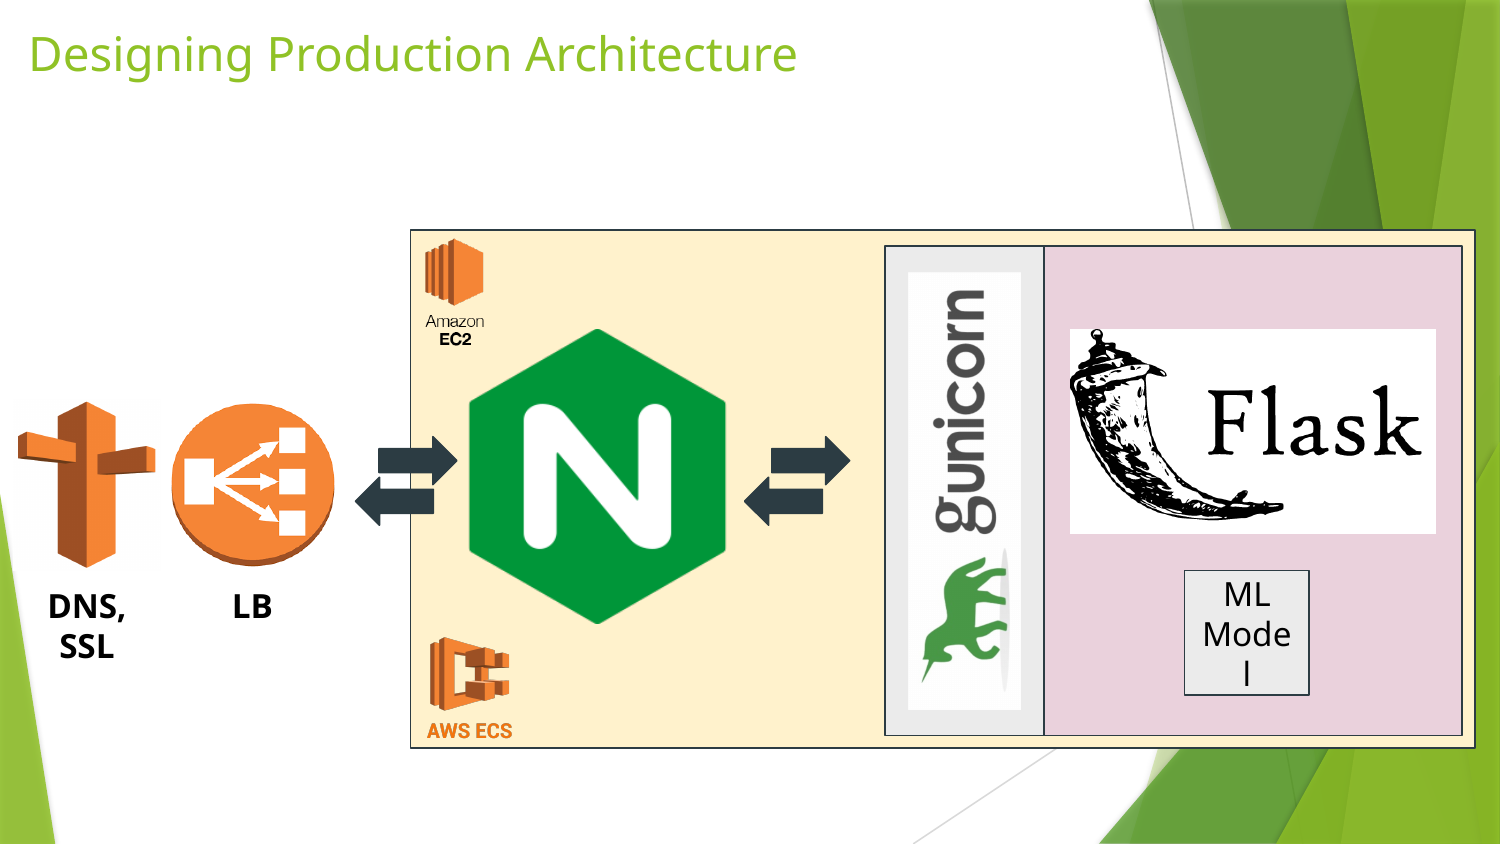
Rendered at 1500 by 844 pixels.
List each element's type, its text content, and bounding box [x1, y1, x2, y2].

picture [417, 222, 1437, 710]
text_box [884, 557, 1045, 736]
text_box [379, 436, 445, 485]
picture [410, 629, 530, 749]
text_box [1045, 246, 1462, 736]
text_box [410, 230, 445, 448]
text_box ML Model [1184, 570, 1310, 696]
title Designing Production Architecture [13, 8, 1275, 97]
text_box DNS, SSL [30, 579, 144, 681]
text_box [355, 477, 434, 526]
text_box [502, 230, 1476, 749]
text_box [410, 473, 445, 629]
picture [165, 398, 339, 572]
picture [12, 398, 162, 572]
text_box [884, 246, 1045, 433]
text_box LB [213, 579, 292, 641]
